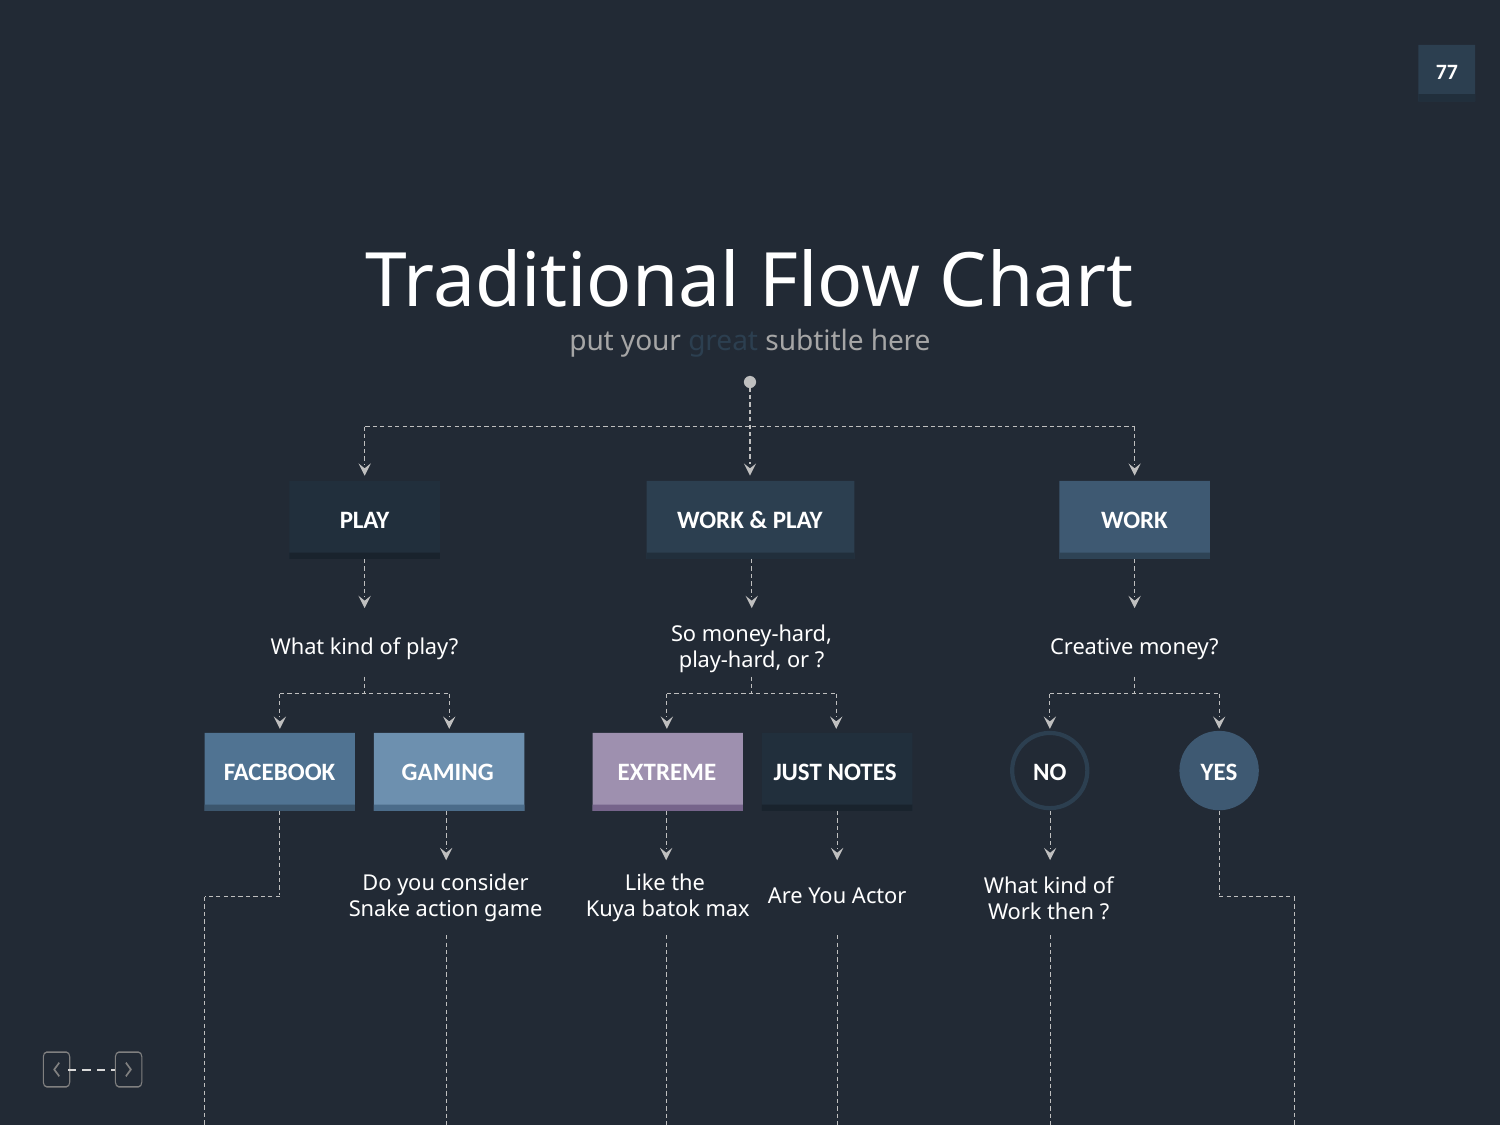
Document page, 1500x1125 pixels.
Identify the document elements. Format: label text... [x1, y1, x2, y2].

text_box Traditional Flow Chart [351, 224, 1149, 330]
text_box What kind of Work then ? [969, 864, 1129, 932]
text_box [1181, 732, 1257, 809]
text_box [289, 480, 440, 559]
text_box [1012, 732, 1088, 809]
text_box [592, 732, 744, 811]
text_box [646, 480, 855, 559]
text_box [1059, 480, 1210, 559]
text_box Creative money? [1035, 625, 1234, 667]
text_box What kind of play? [255, 625, 474, 667]
text_box put your great subtitle here [554, 330, 946, 364]
text_box So money-hard, play-hard, or ? [656, 612, 848, 680]
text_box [373, 732, 525, 811]
text_box Do you consider Snake action game [333, 860, 558, 928]
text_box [757, 732, 913, 811]
text_box Are You Actor [753, 873, 922, 915]
text_box Like the Kuya batok max [571, 860, 765, 928]
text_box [204, 732, 356, 811]
